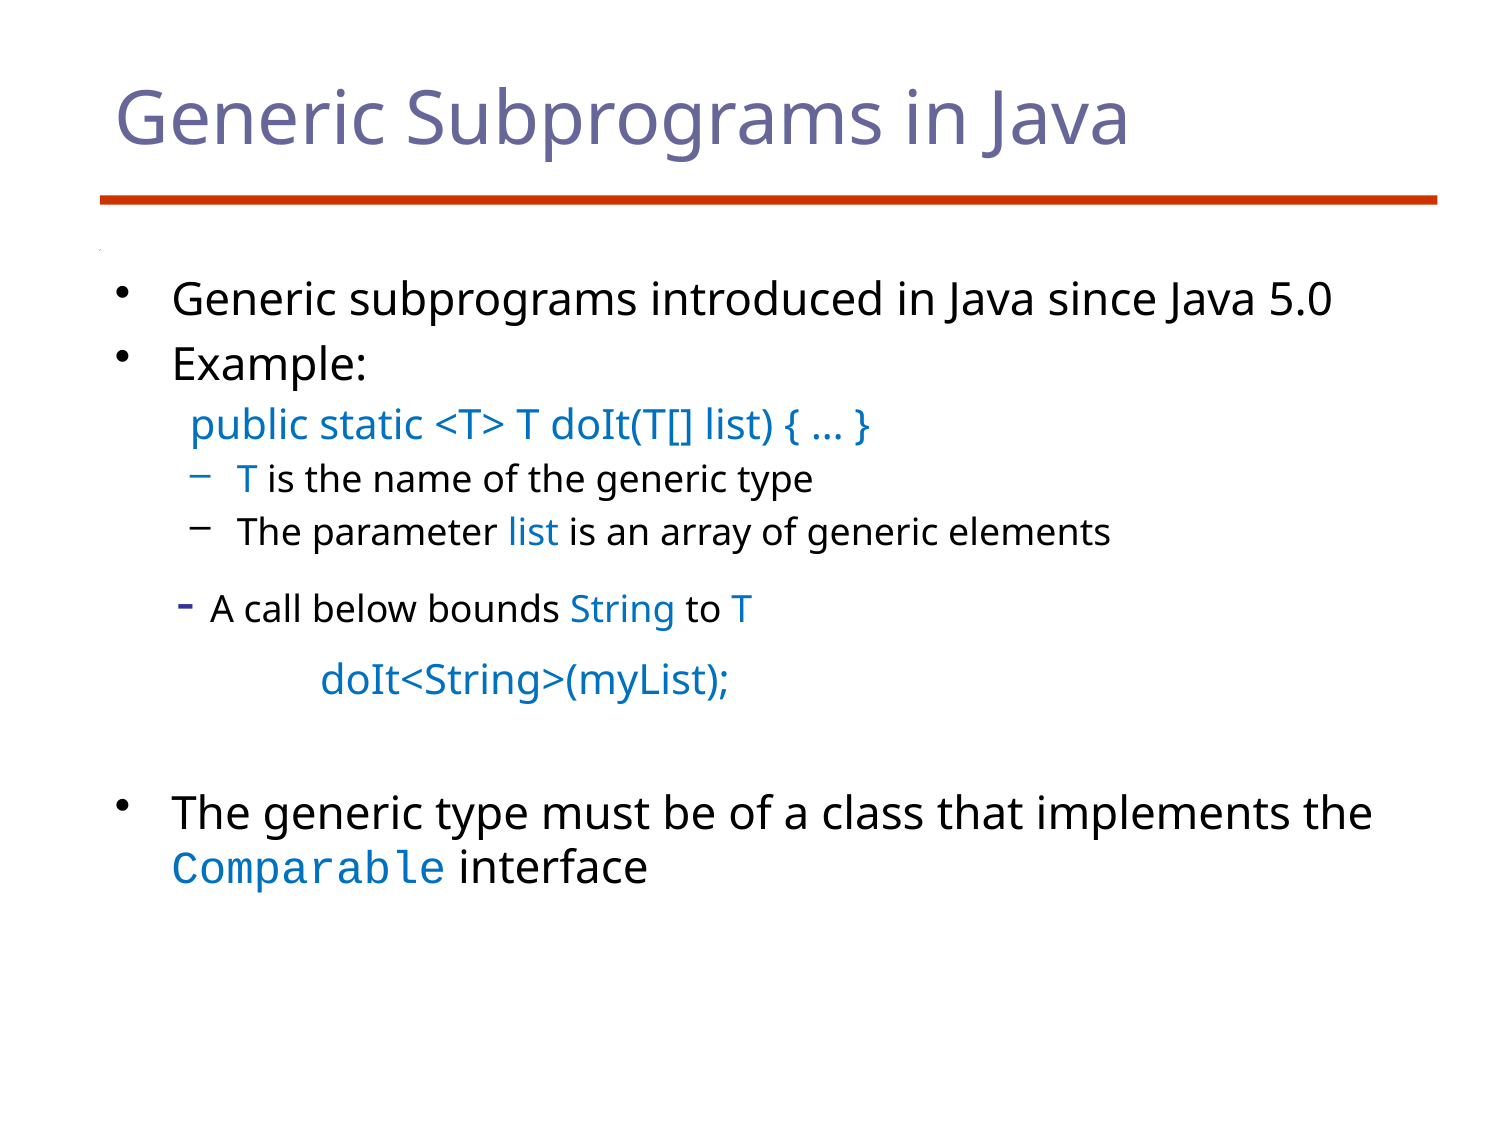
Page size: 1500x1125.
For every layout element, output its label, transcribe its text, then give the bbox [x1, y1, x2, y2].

list Generic subprograms introduced in Java since Java 5.0 Example: public static <T> T doIt(T[] list) { … } T is the name of the generic type The parameter list is an array of generic elements - A call below bounds String to T doIt<String>(myList); The generic type must be of a class that implements the Comparable interface [99, 262, 1438, 1013]
title Generic Subprograms in Java [99, 62, 1438, 250]
